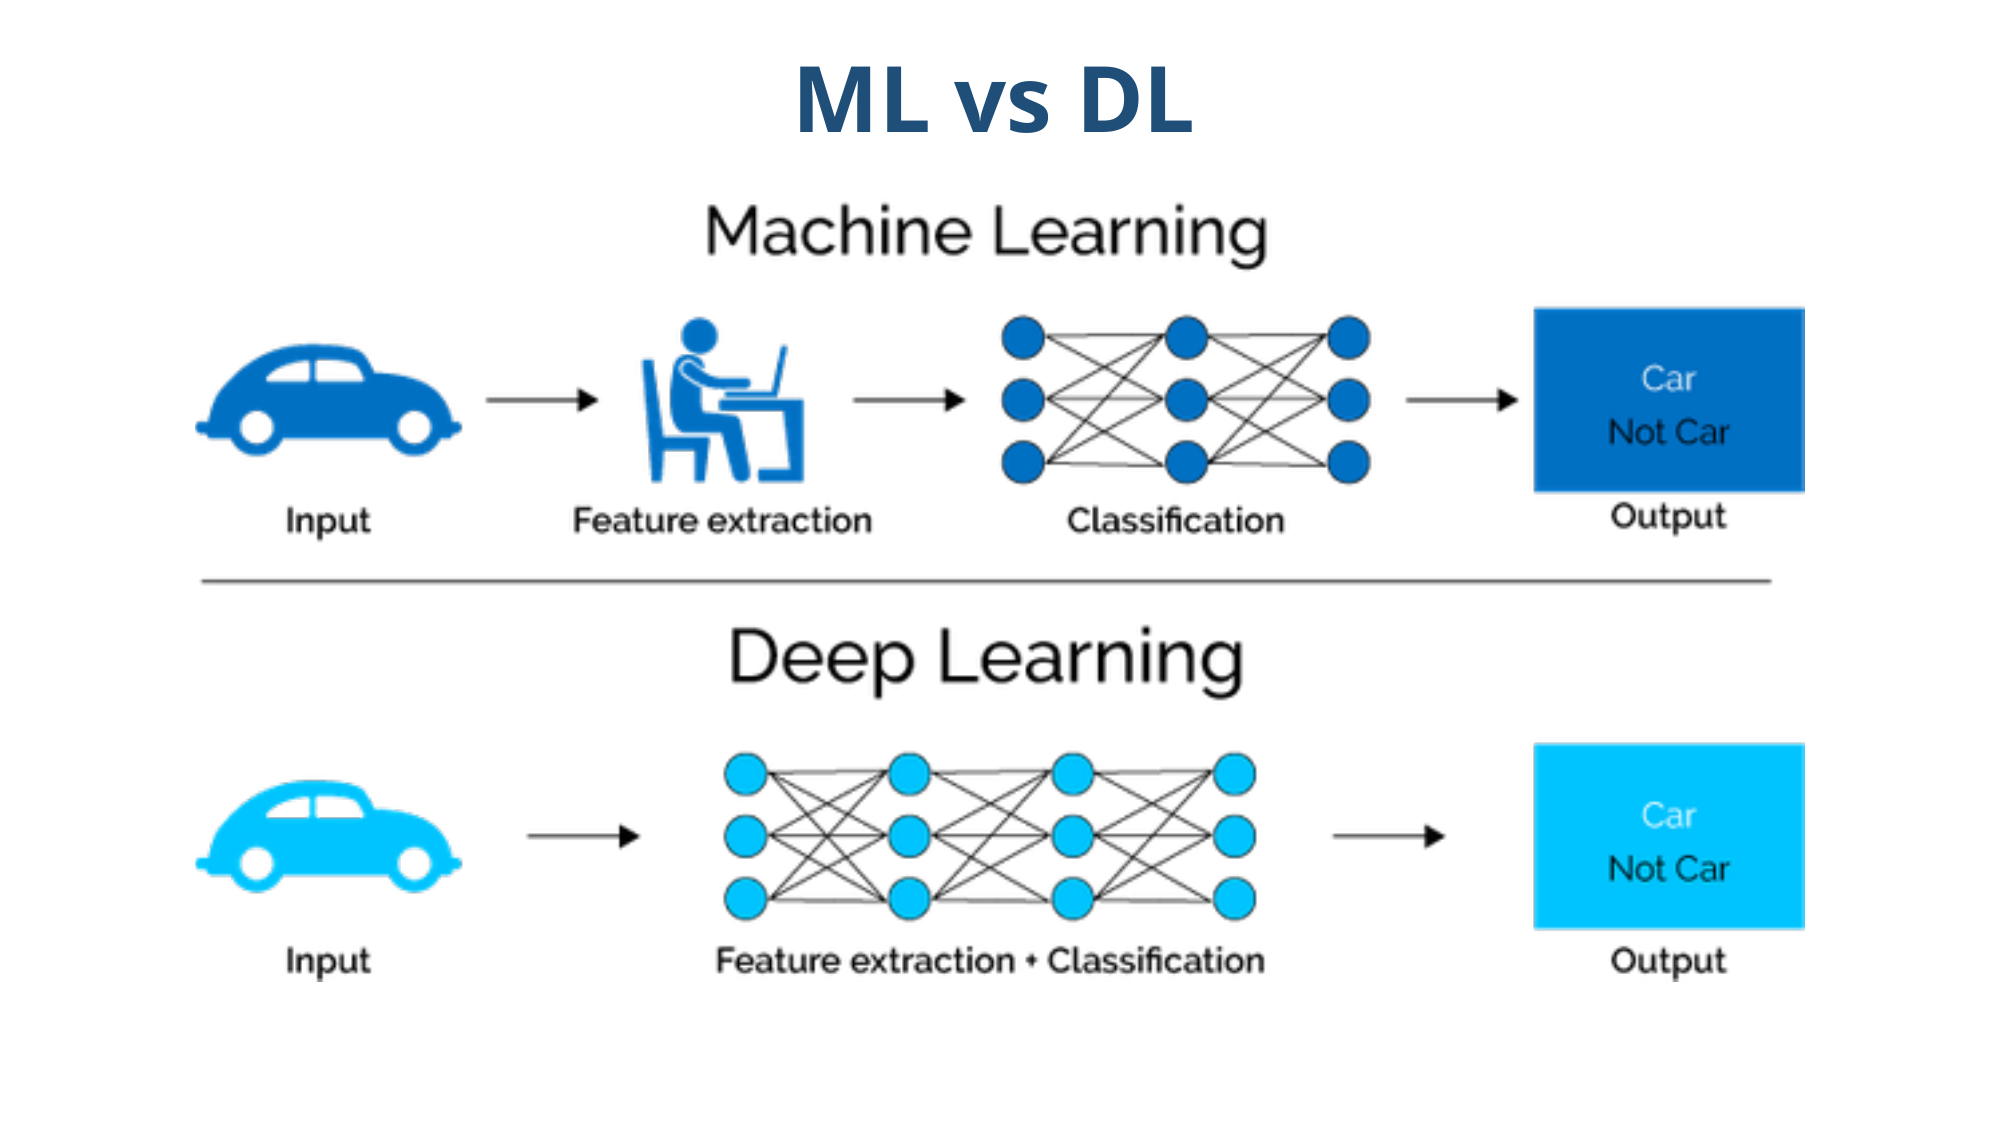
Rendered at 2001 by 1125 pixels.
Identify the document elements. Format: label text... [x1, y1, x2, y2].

text_box ML vs DL [26, 37, 1963, 160]
picture [194, 195, 1805, 982]
